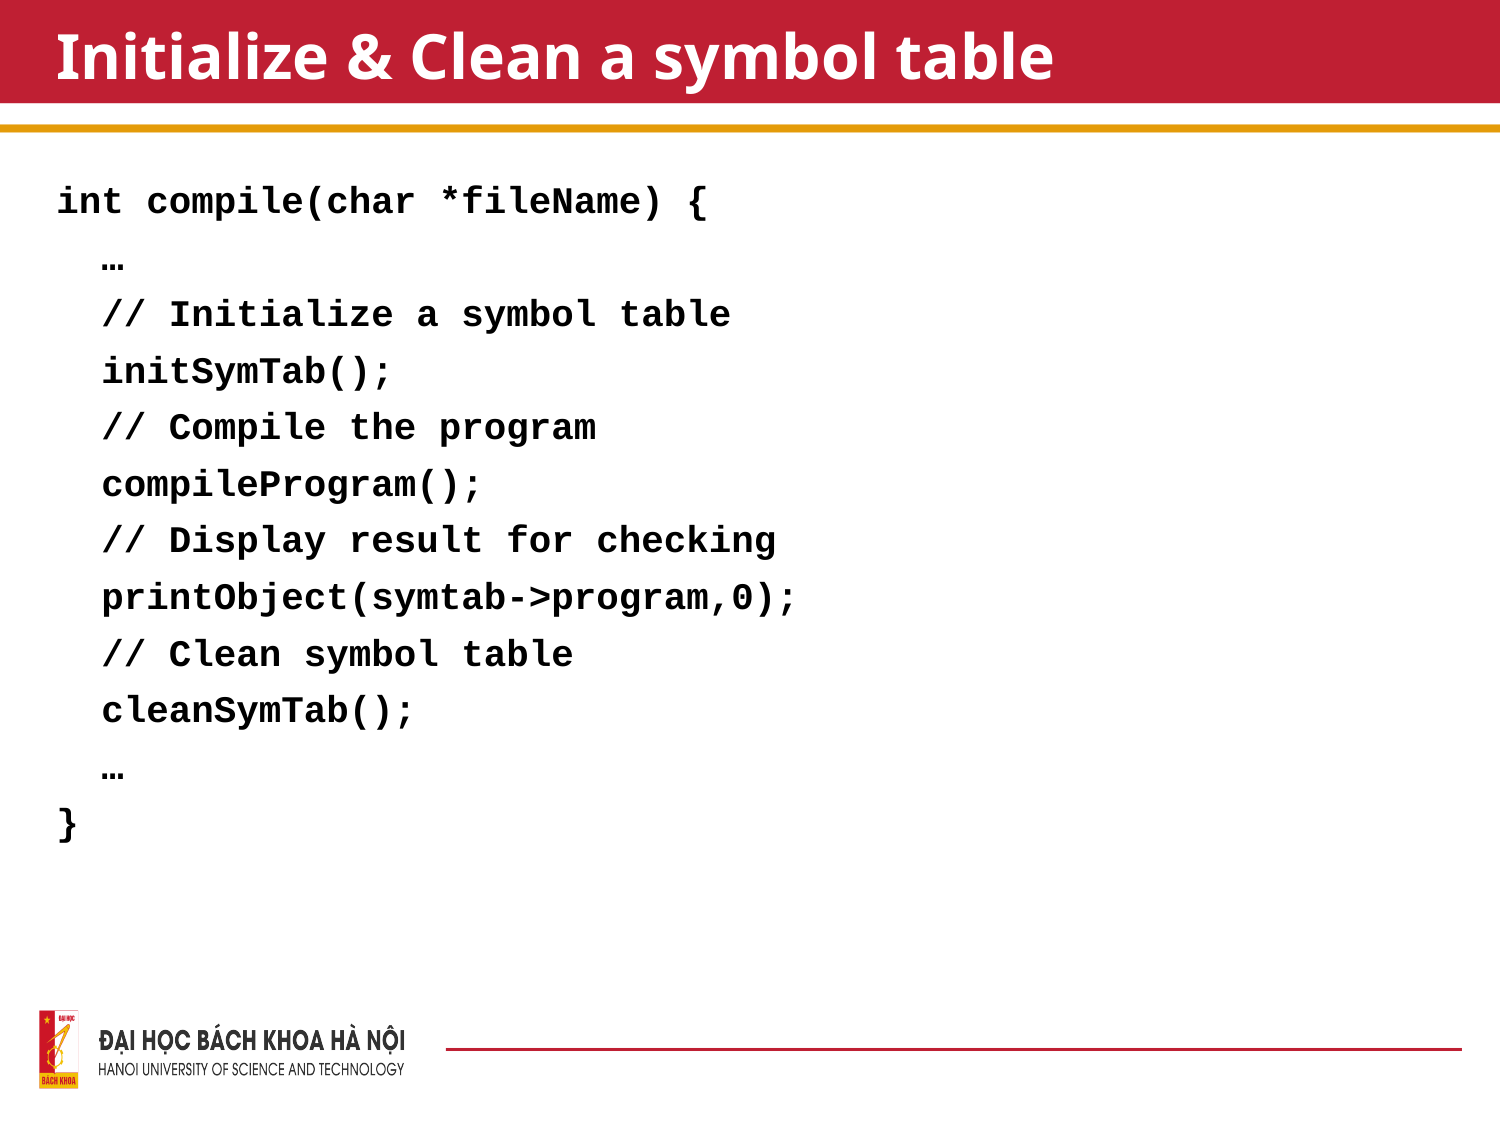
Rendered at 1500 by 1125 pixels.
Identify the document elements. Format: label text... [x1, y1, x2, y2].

title Initialize & Clean a symbol table [41, 18, 1459, 90]
picture [0, 0, 1500, 1125]
list int compile(char *fileName) { … // Initialize a symbol table initSymTab(); // Compile the program compileProgram(); // Display result for checking printObject(symtab->program,0); // Clean symbol table cleanSymTab(); … } [41, 173, 1459, 979]
